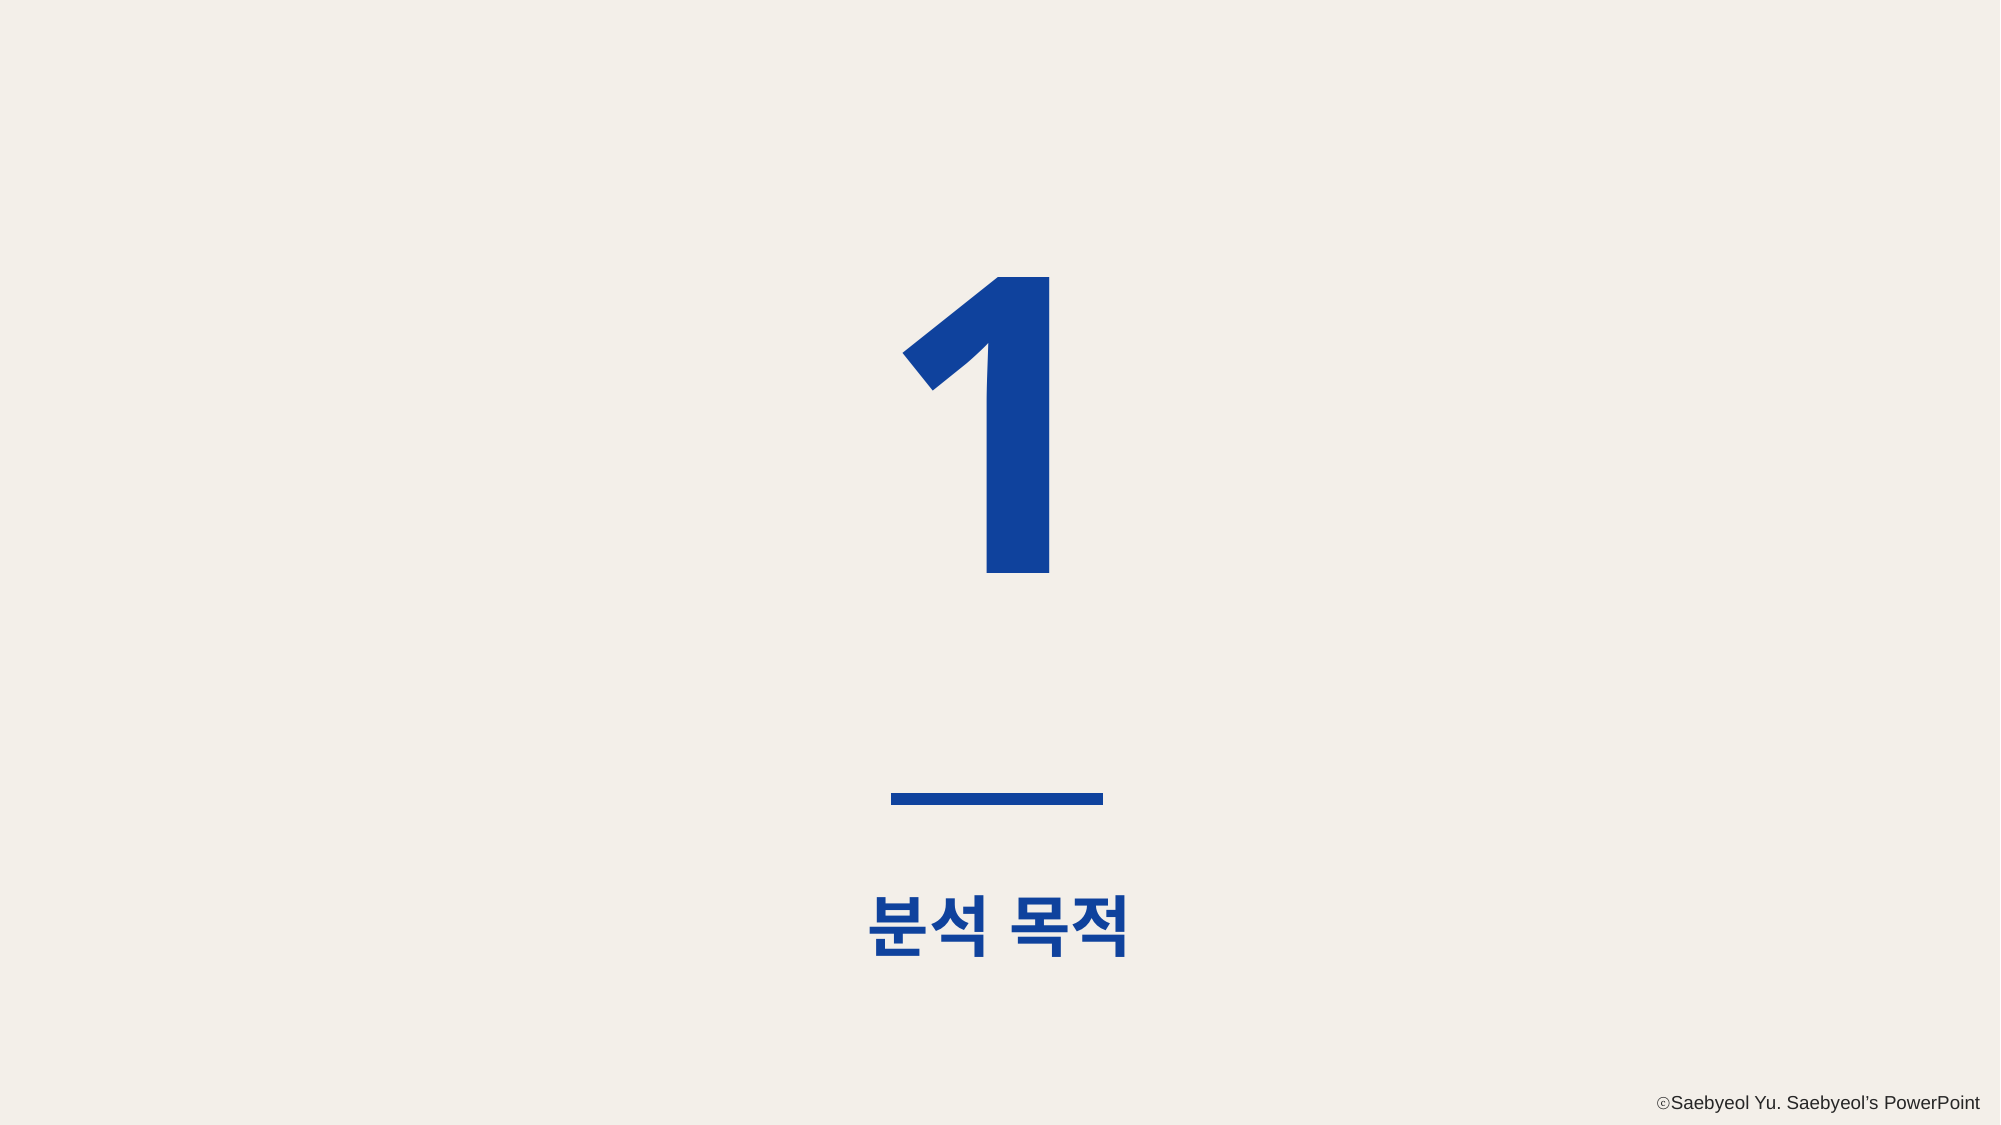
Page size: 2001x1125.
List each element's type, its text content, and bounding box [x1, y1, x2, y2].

text_box 분석 목적 [581, 877, 1419, 973]
text_box 1 [863, 151, 1131, 664]
